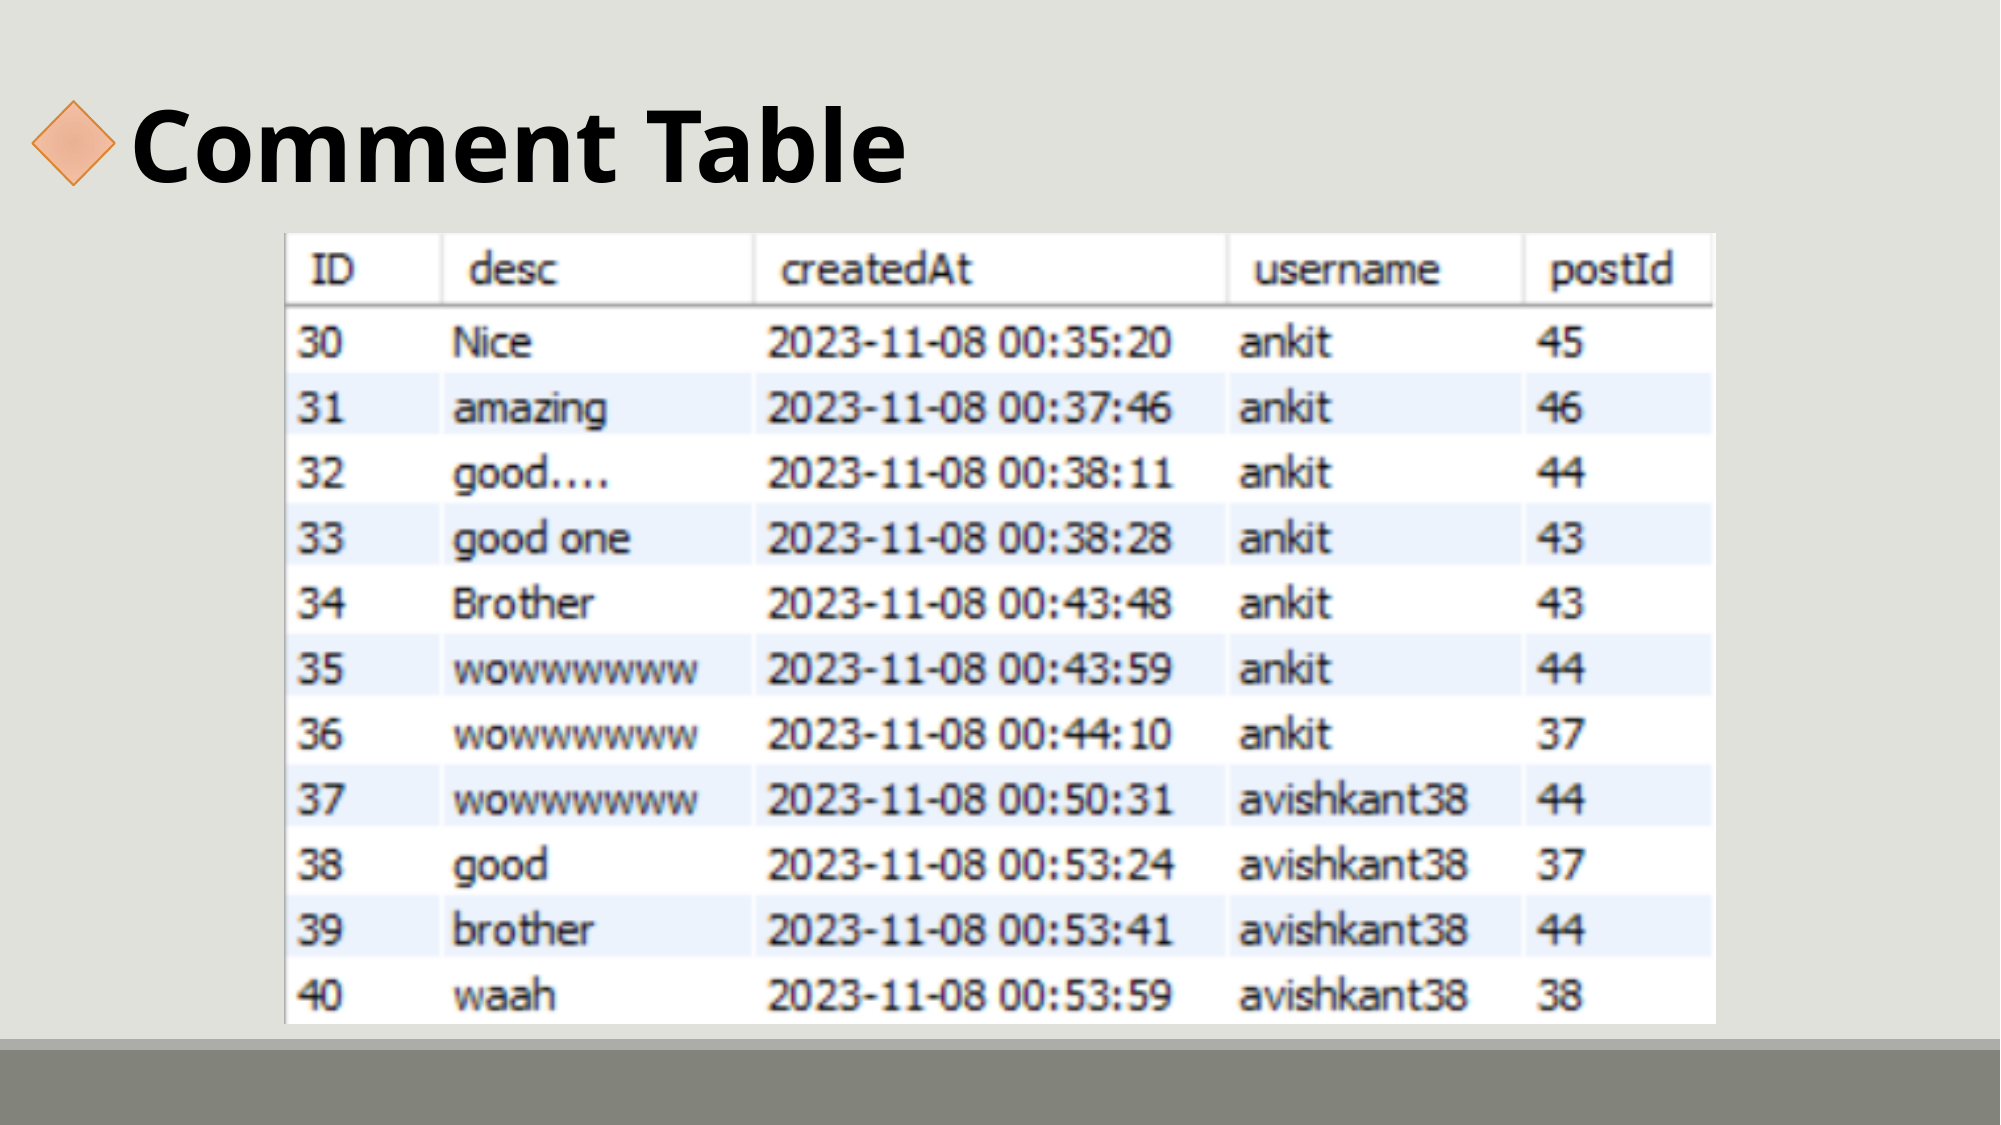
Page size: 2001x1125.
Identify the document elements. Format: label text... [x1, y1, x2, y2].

text_box Comment Table [114, 75, 928, 210]
text_box [31, 100, 116, 187]
picture [284, 233, 1716, 1025]
